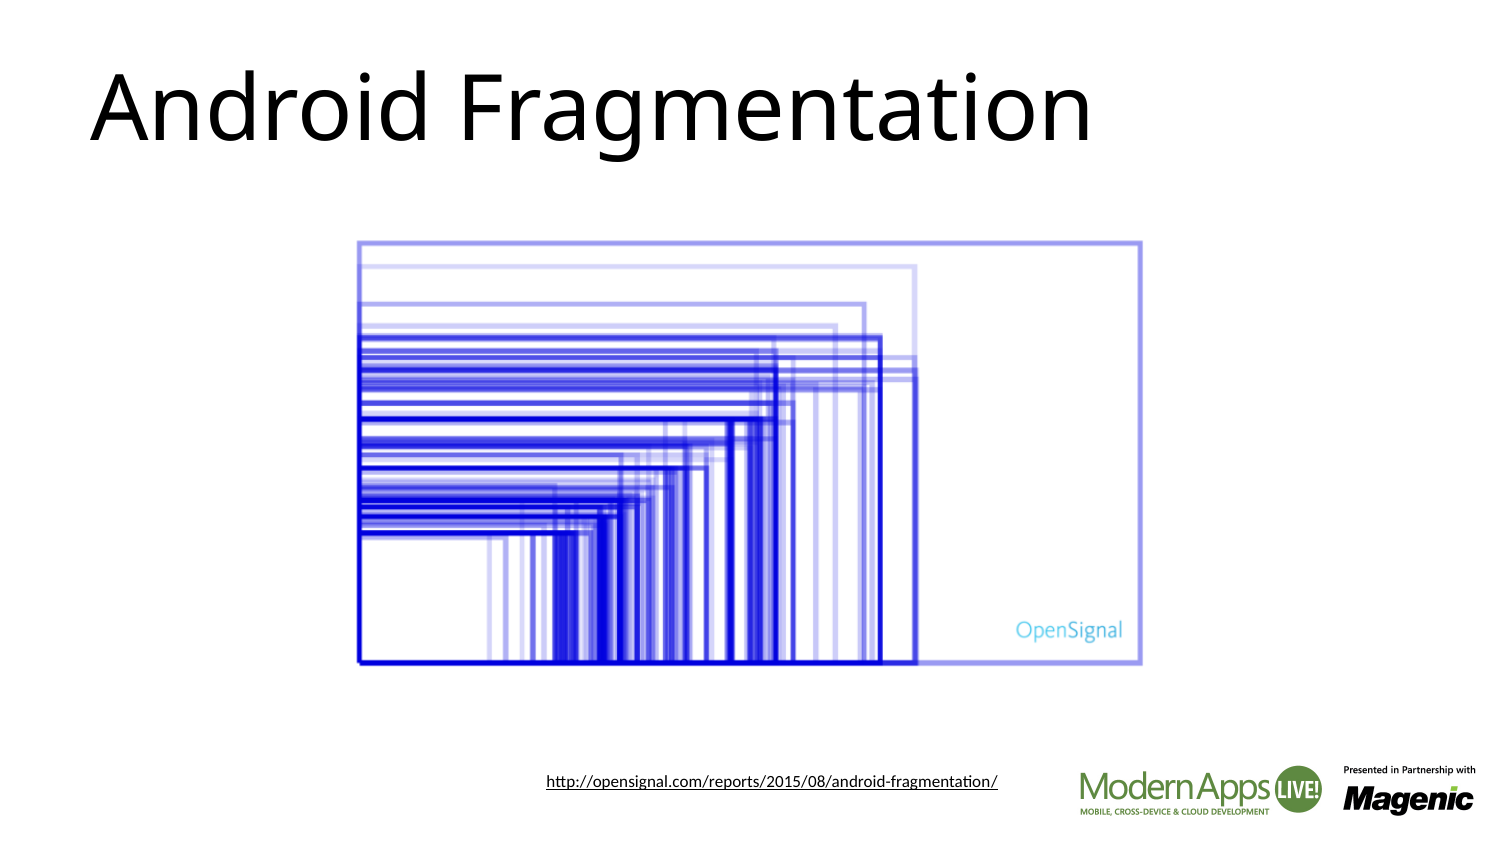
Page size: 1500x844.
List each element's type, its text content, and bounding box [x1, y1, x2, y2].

title Android Fragmentation [74, 33, 1426, 175]
picture [0, 0, 1500, 844]
text_box http://opensignal.com/reports/2015/08/android-fragmentation/ [22, 764, 1478, 844]
